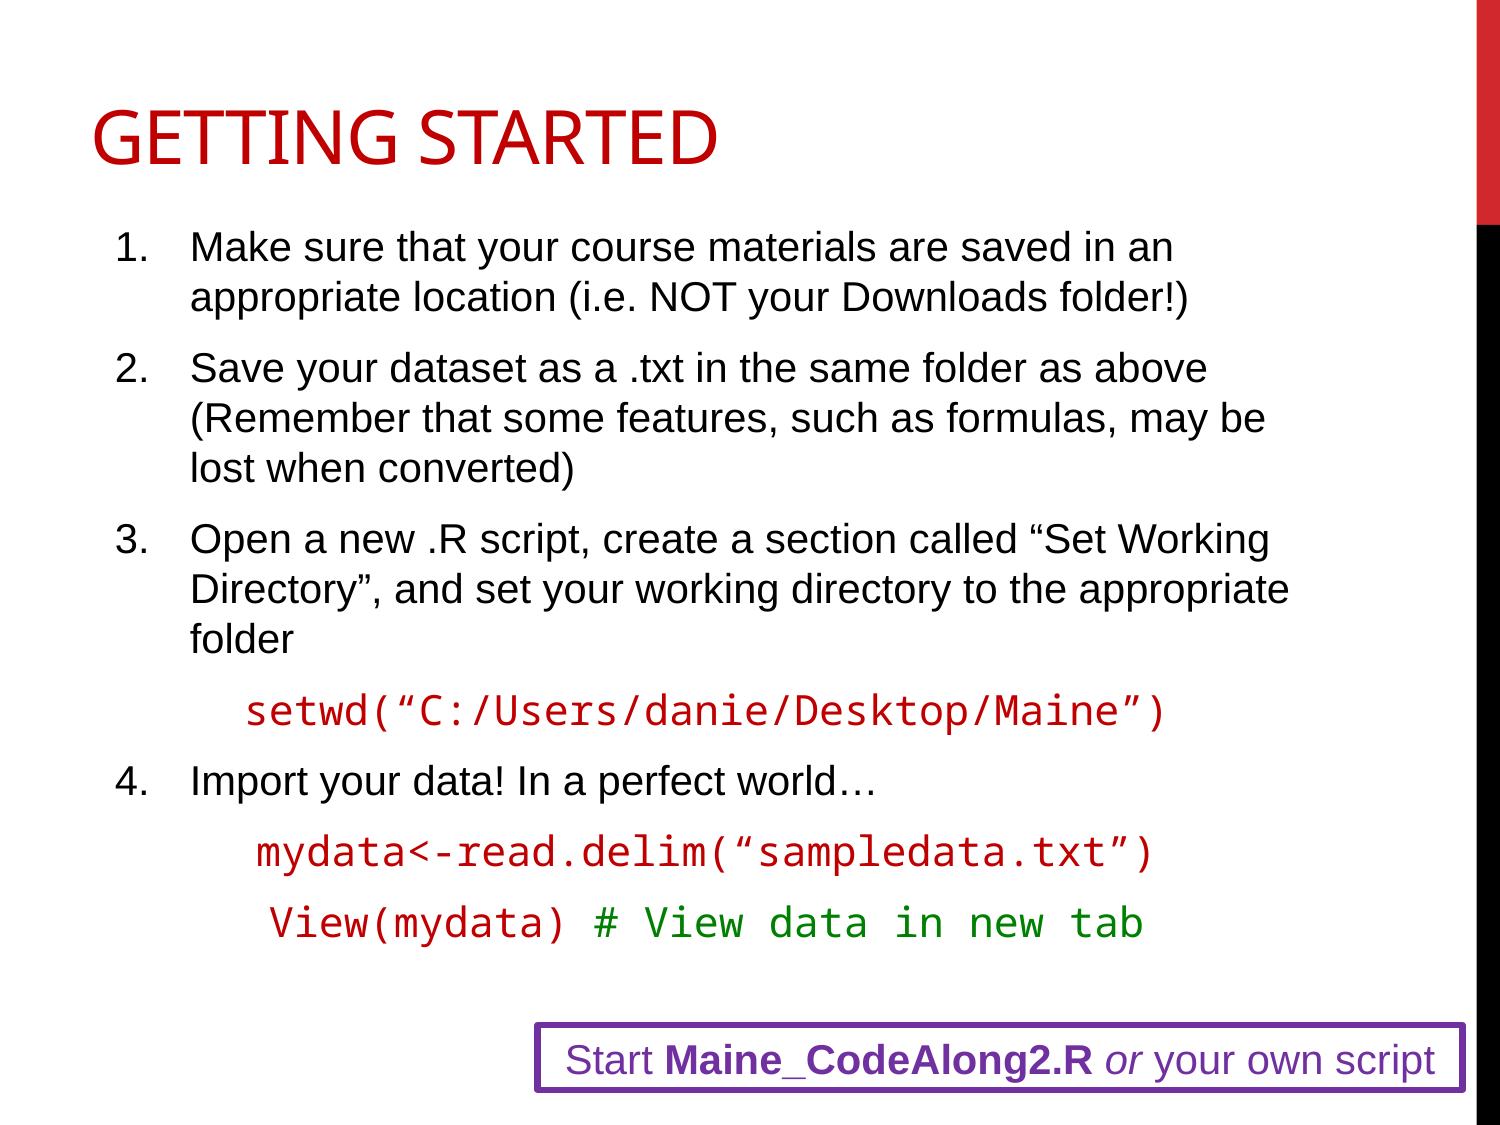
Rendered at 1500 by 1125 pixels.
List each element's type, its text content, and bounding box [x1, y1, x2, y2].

list Make sure that your course materials are saved in an appropriate location (i.e. NOT your Downloads folder!) Save your dataset as a .txt in the same folder as above (Remember that some features, such as formulas, may be lost when converted) Open a new .R script, create a section called “Set Working Directory”, and set your working directory to the appropriate folder setwd(“C:/Users/danie/Desktop/Maine”) Import your data! In a perfect world… mydata<-read.delim(“sampledata.txt”) View(mydata) # View data in new tab [99, 212, 1313, 1125]
text_box Start Maine_CodeAlong2.R or your own script [537, 1025, 1463, 1090]
title Getting started [75, 25, 1454, 188]
